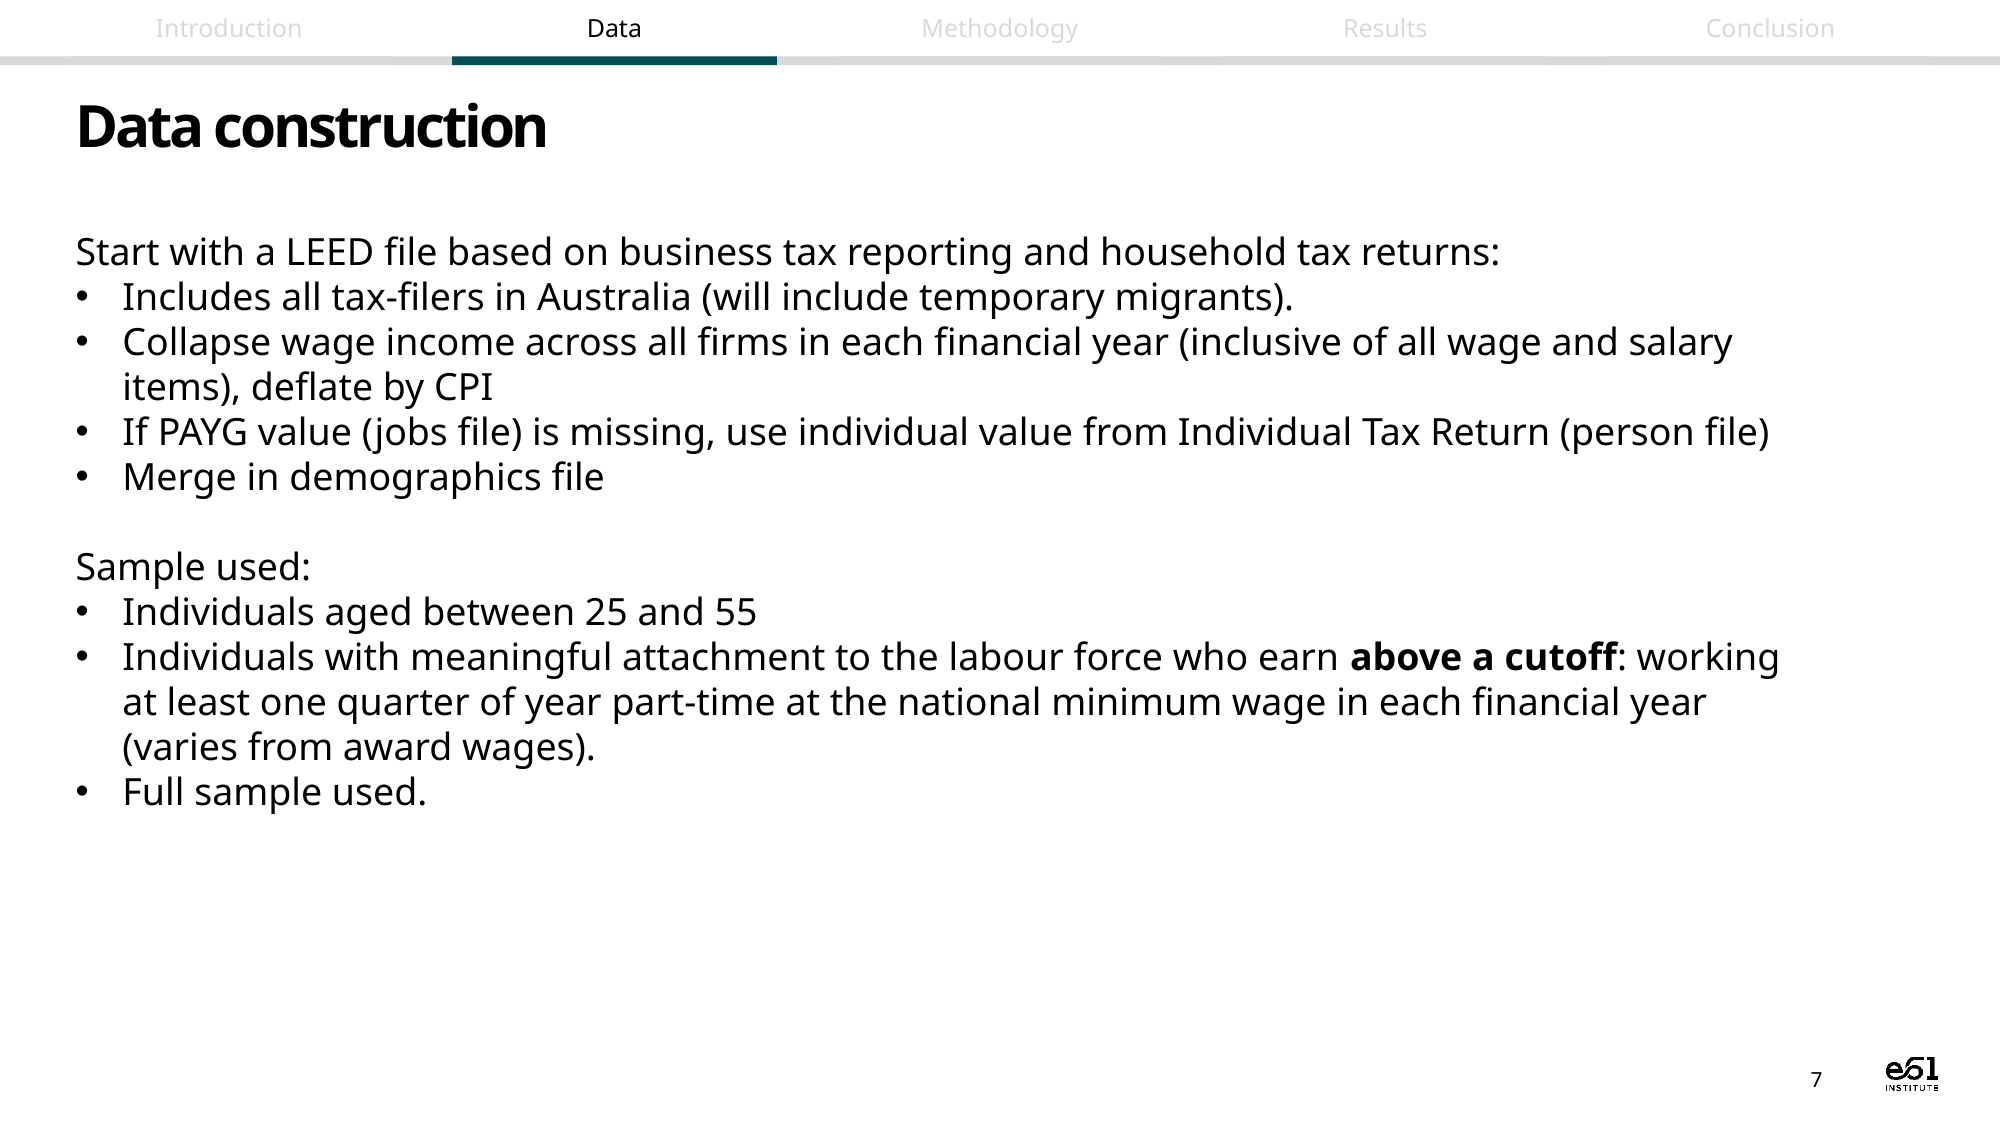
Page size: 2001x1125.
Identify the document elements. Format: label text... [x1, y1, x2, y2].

title Data construction [60, 95, 1941, 211]
picture [1883, 1048, 1941, 1096]
text_box Start with a LEED file based on business tax reporting and household tax returns: Includes all tax-filers in Australia (will include temporary migrants). Collapse wage income across all firms in each financial year (inclusive of all wage and salary items), deflate by CPI If PAYG value (jobs file) is missing, use individual value from Individual Tax Return (person file) Merge in demographics file Sample used: Individuals aged between 25 and 55 Individuals with meaningful attachment to the labour force who earn above a cutoff: working at least one quarter of year part-time at the national minimum wage in each financial year (varies from award wages). Full sample used. [60, 220, 1820, 821]
slide_number 7 [1795, 1050, 1888, 1095]
